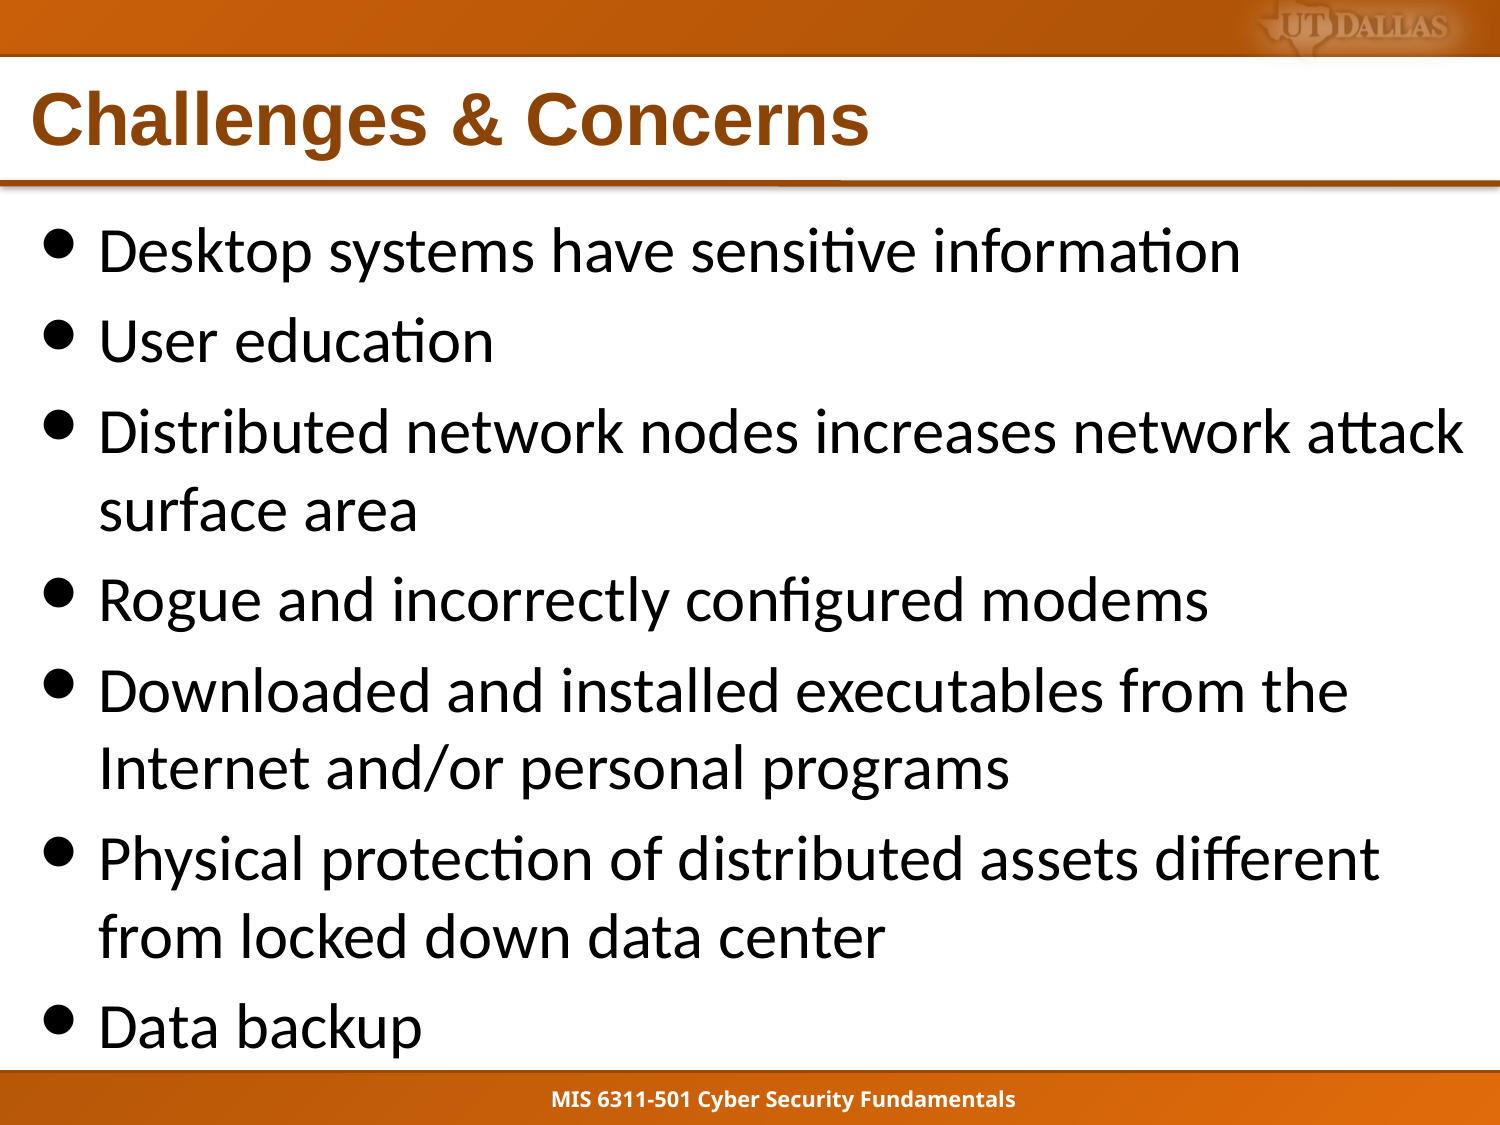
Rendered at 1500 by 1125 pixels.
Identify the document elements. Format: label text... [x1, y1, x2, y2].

list Desktop systems have sensitive information User education Distributed network nodes increases network attack surface area Rogue and incorrectly configured modems Downloaded and installed executables from the Internet and/or personal programs Physical protection of distributed assets different from locked down data center Data backup [24, 199, 1500, 1077]
picture [1218, 0, 1500, 64]
title Challenges & Concerns [0, 64, 1500, 178]
